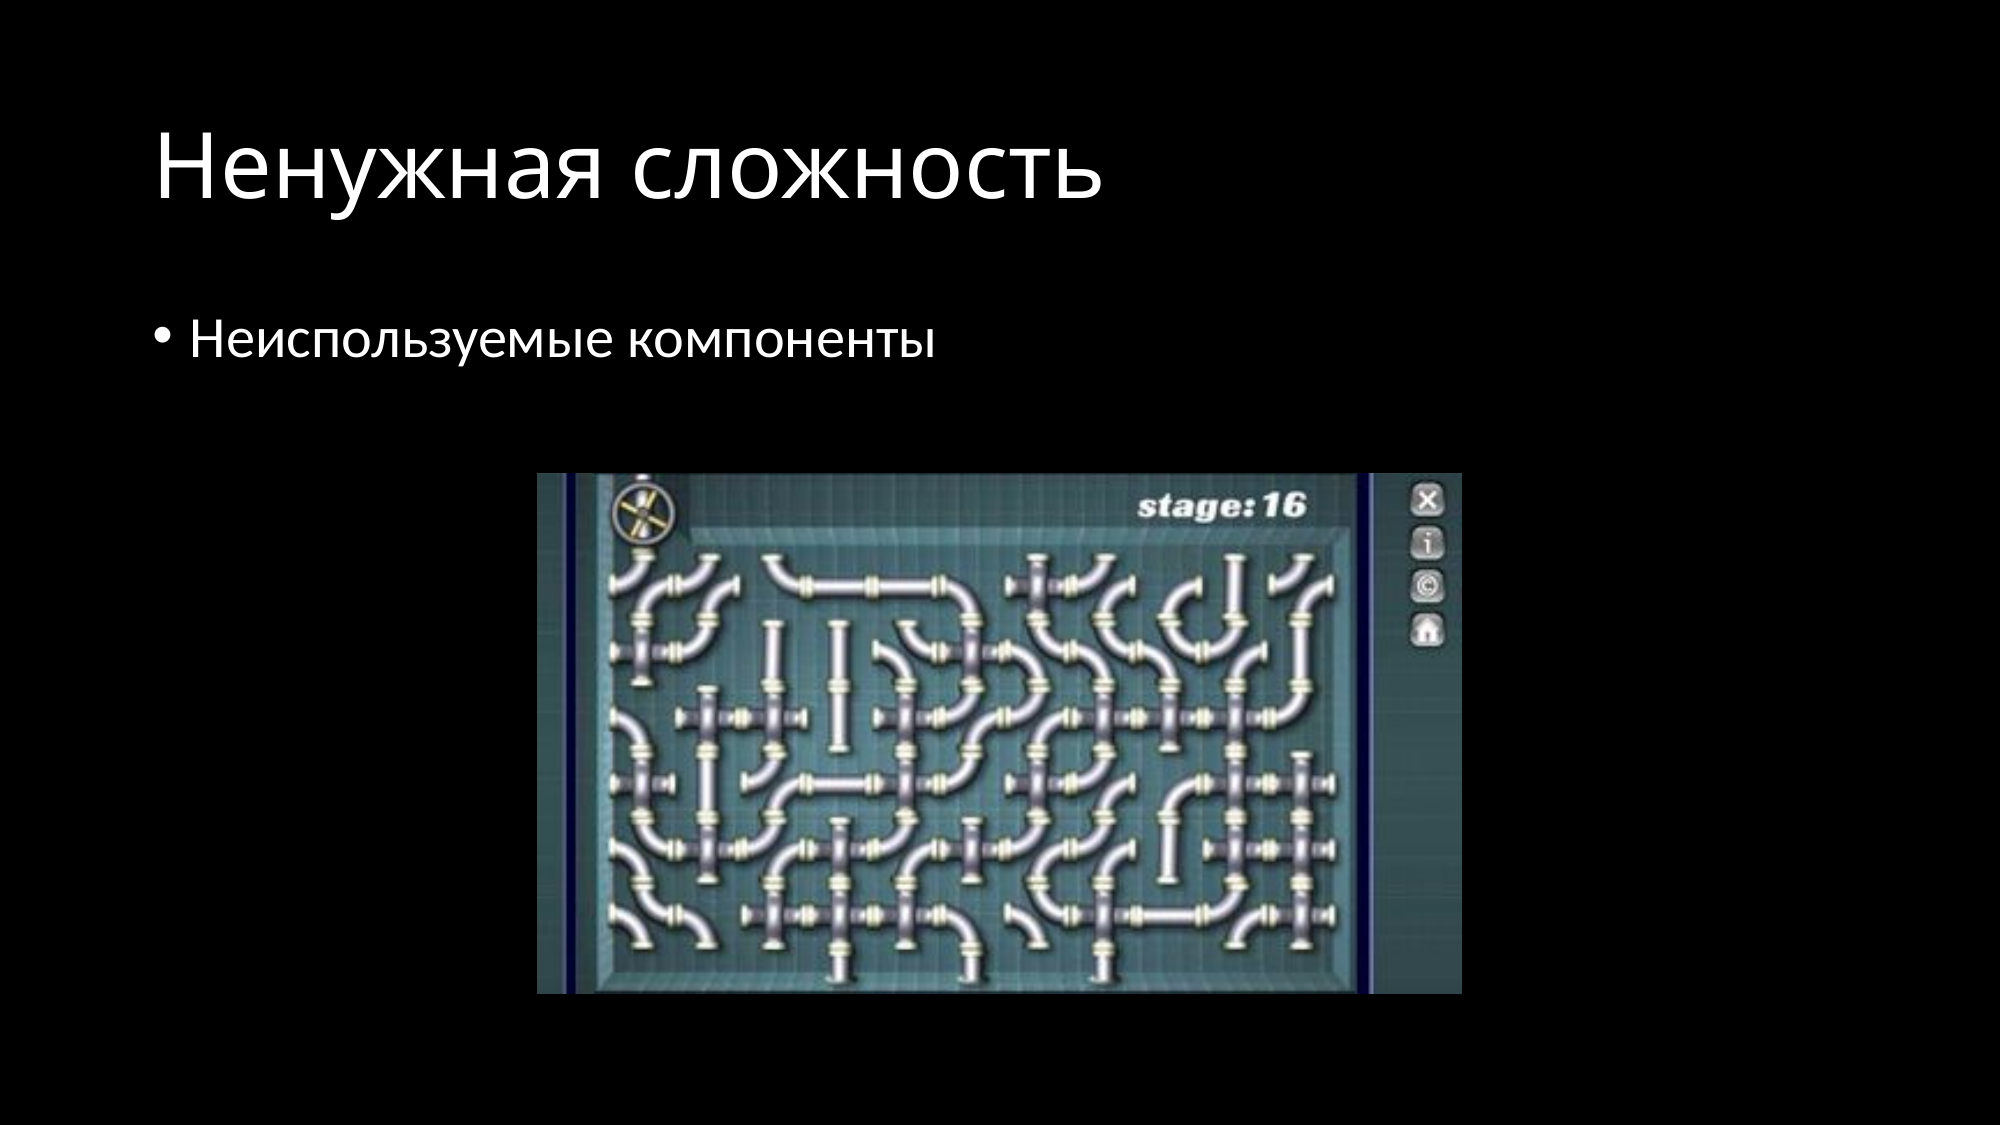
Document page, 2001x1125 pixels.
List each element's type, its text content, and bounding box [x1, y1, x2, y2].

list Неиспользуемые компоненты [137, 299, 1863, 1014]
picture [537, 473, 1462, 994]
title Ненужная сложность [137, 59, 1863, 278]
